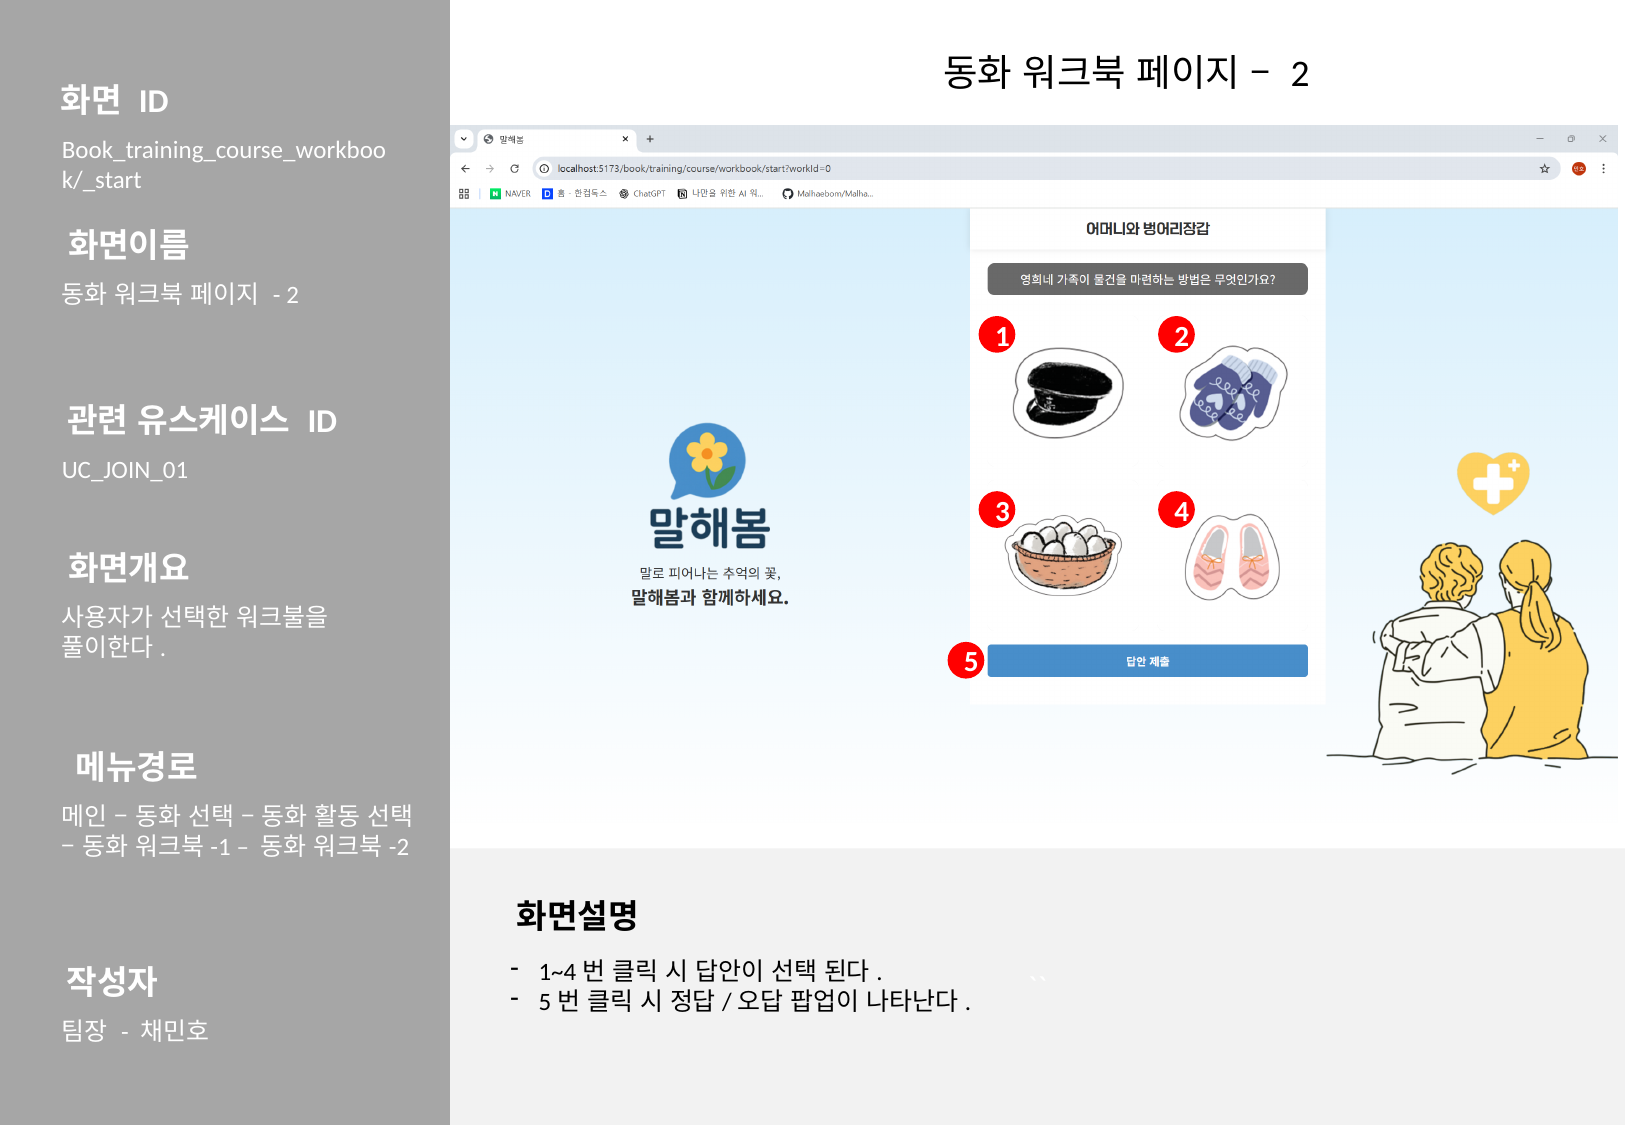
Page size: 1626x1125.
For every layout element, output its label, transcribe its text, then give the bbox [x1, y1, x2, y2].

text_box 1~4번 클릭 시 답안이 선택 된다. 5번 클릭 시 정답/오답 팝업이 나타난다. [495, 948, 1593, 1024]
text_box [46, 953, 404, 1055]
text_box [46, 738, 437, 900]
picture [449, 125, 1618, 824]
text_box 화면설명 [501, 887, 654, 943]
text_box `` [450, 848, 1625, 1125]
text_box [46, 539, 404, 671]
text_box [0, 0, 450, 1125]
text_box 동화 워크북 페이지 – 2 [928, 41, 1325, 101]
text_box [46, 390, 404, 492]
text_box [46, 70, 404, 202]
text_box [46, 215, 404, 317]
